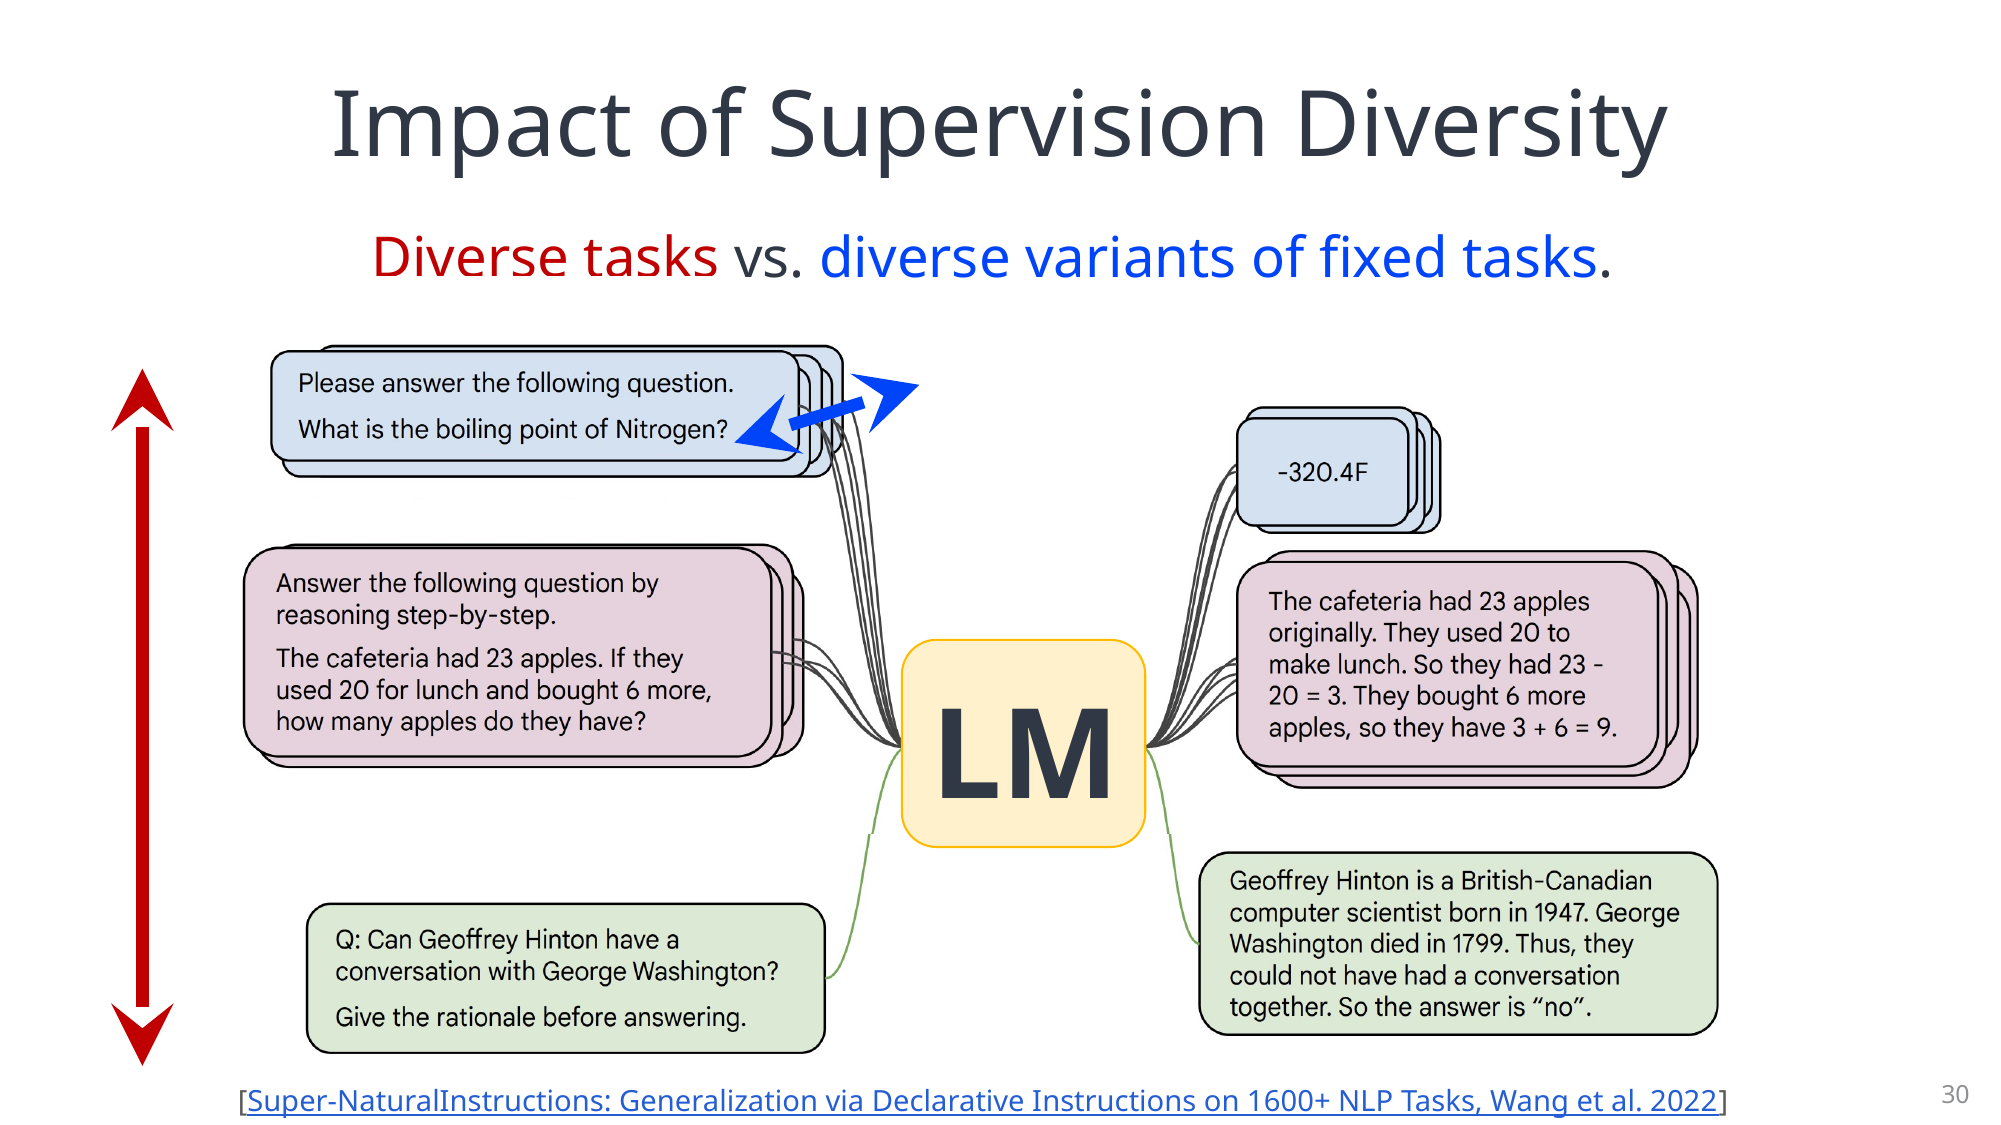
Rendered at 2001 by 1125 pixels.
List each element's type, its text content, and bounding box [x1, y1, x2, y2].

text_box Diverse tasks vs. diverse variants of fixed tasks. [301, 213, 1699, 276]
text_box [169, 276, 1719, 1054]
slide_number 30 [1912, 1065, 2000, 1125]
text_box [Super-NaturalInstructions: Generalization via Declarative Instructions on 1600+ NLP Tasks, Wang et al. 2022] [189, 1074, 1777, 1125]
title Impact of Supervision Diversity [137, 47, 1863, 206]
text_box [734, 384, 920, 443]
